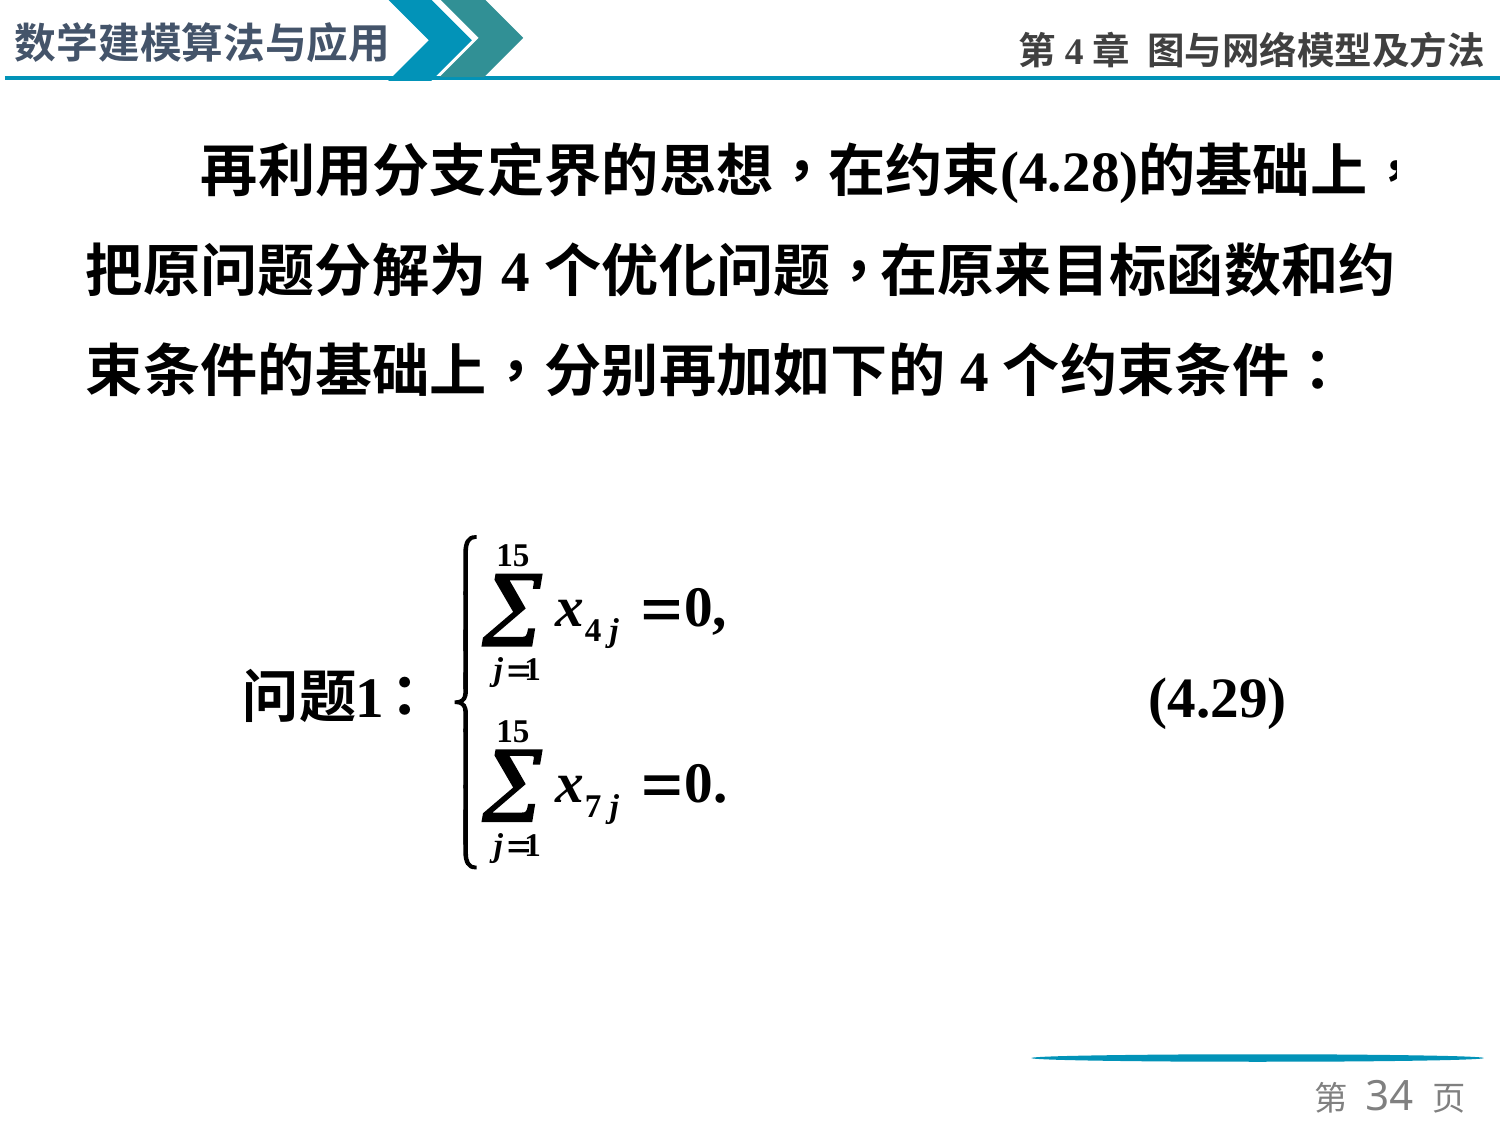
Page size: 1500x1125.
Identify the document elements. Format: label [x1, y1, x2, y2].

text_box [85, 132, 1397, 603]
text_box [90, 531, 1402, 1001]
